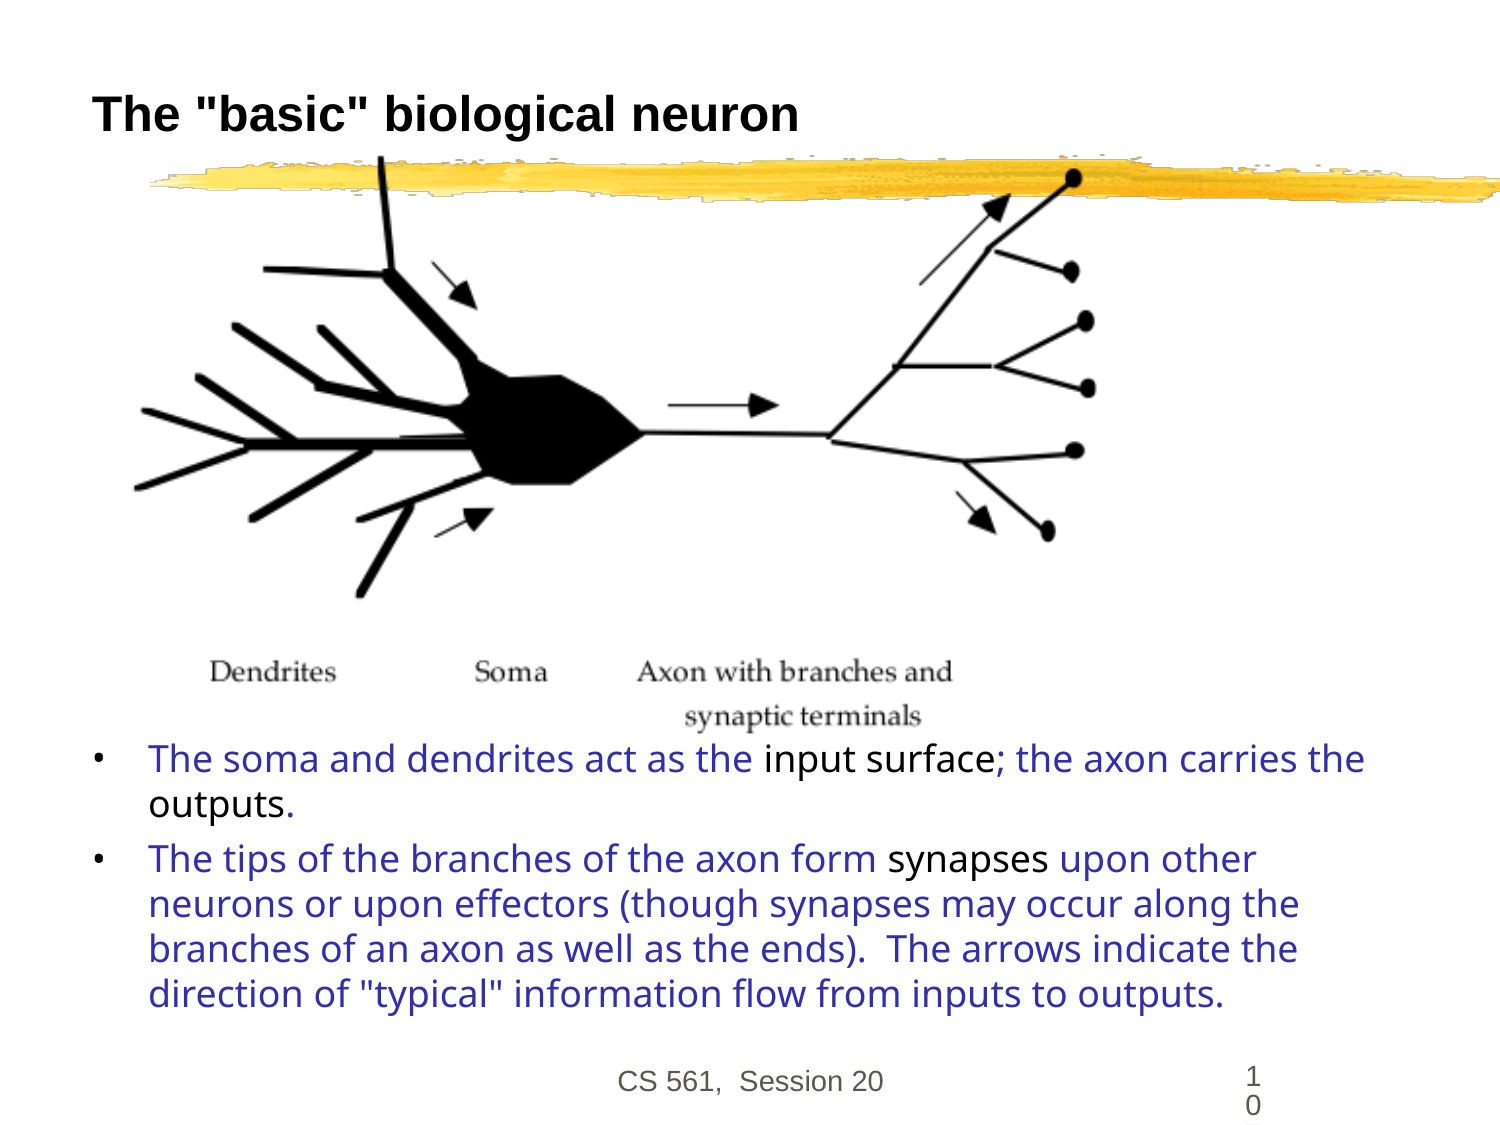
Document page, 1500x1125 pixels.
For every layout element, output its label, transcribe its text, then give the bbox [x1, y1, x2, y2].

picture [98, 141, 1500, 738]
list The soma and dendrites act as the input surface; the axon carries the outputs. The tips of the branches of the axon form synapses upon other neurons or upon effectors (though synapses may occur along the branches of an axon as well as the ends). The arrows indicate the direction of "typical" information flow from inputs to outputs. [76, 726, 1426, 1125]
title The "basic" biological neuron [76, 0, 1416, 151]
